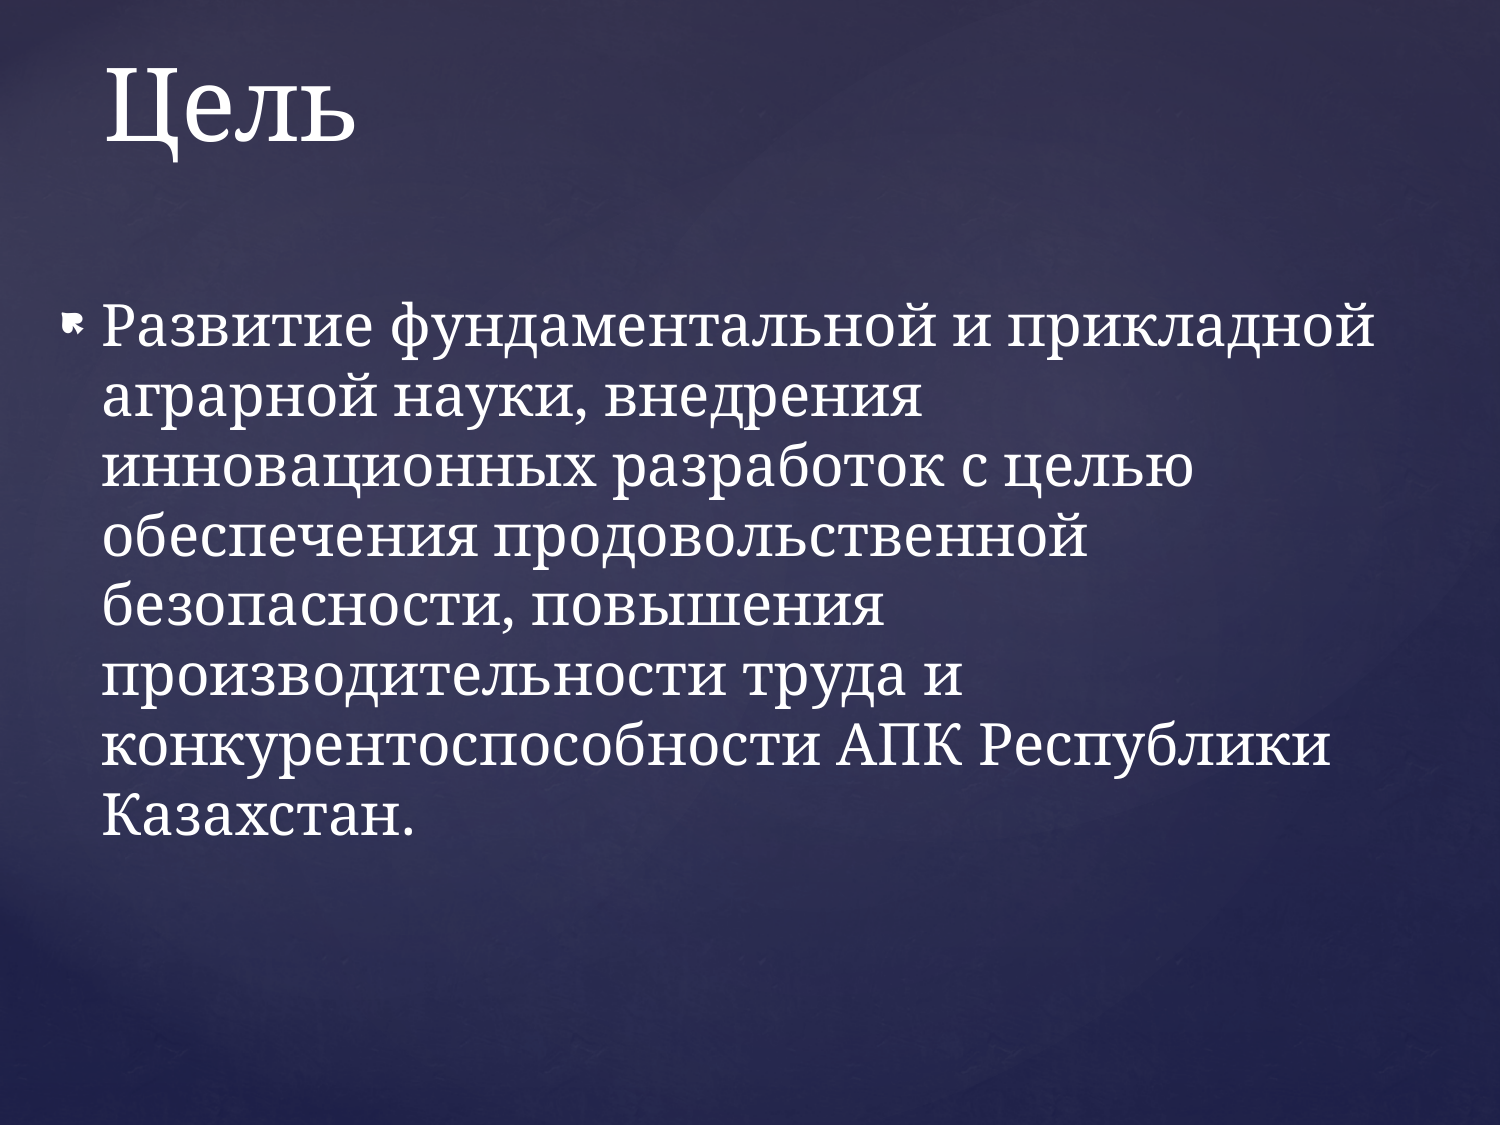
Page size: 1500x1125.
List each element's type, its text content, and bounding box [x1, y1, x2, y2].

title Цель [88, 19, 1326, 170]
list Развитие фундаментальной и прикладной аграрной науки, внедрения инновационных разработок с целью обеспечения продовольственной безопасности, повышения производительности труда и конкурентоспособности АПК Республики Казахстан. [41, 243, 1447, 974]
